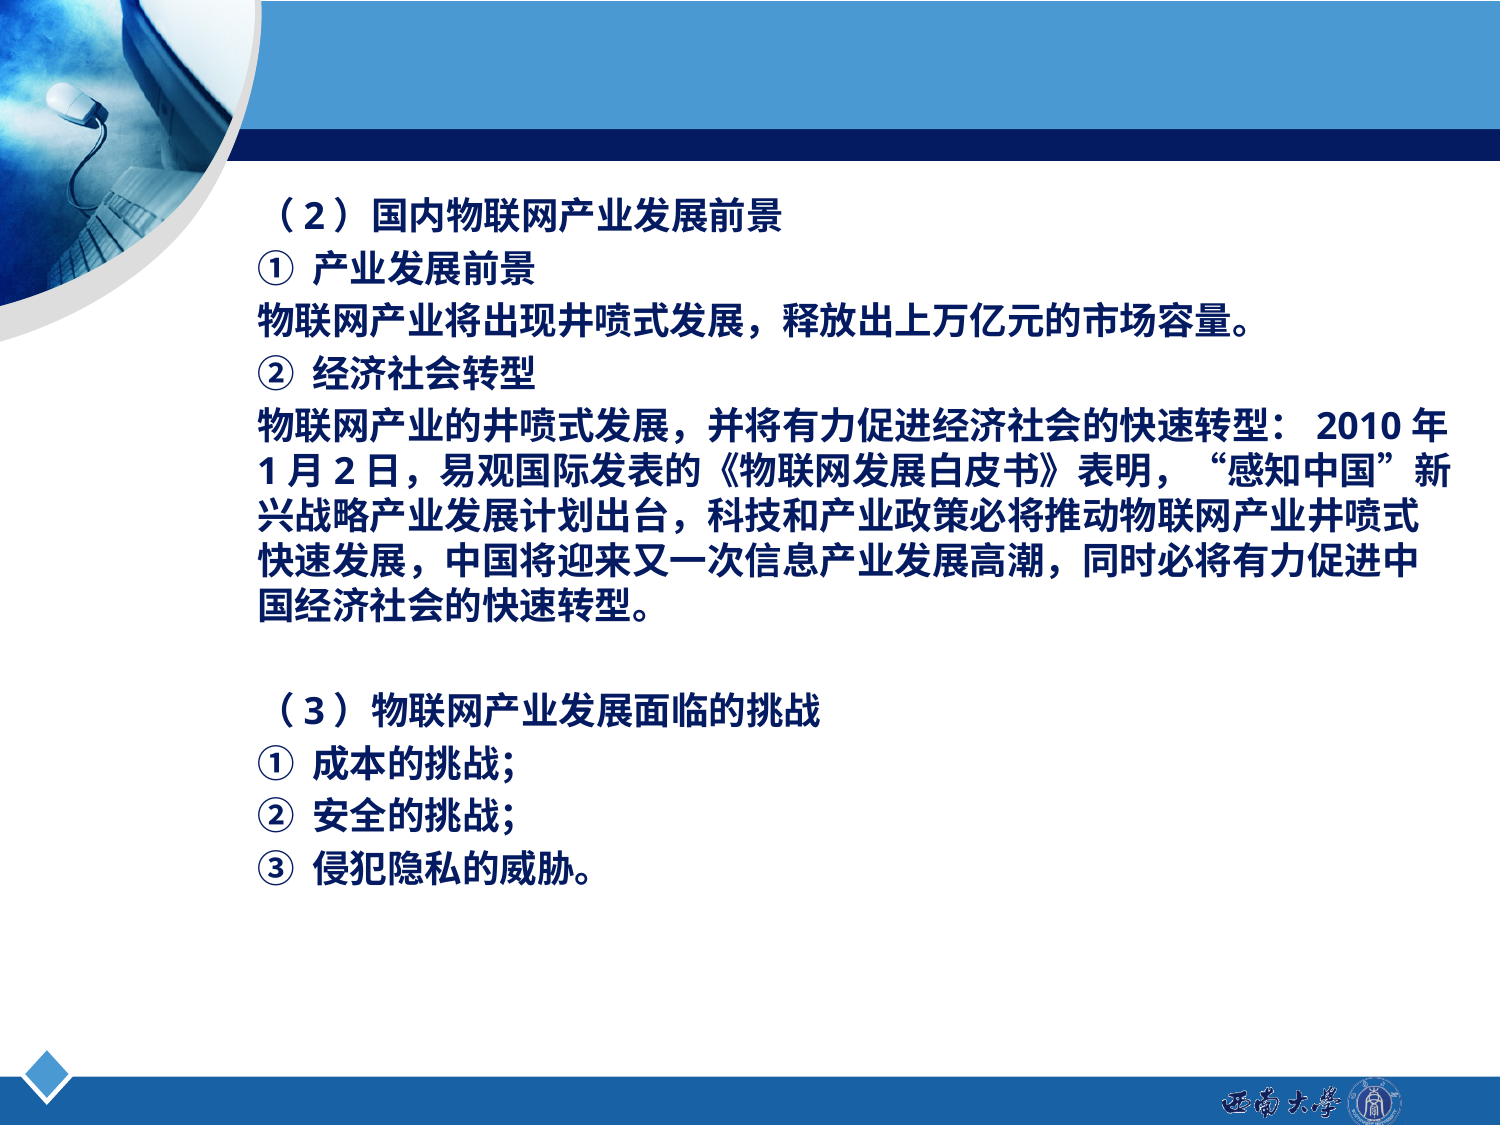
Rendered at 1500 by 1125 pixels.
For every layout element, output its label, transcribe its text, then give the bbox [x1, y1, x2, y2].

picture [1222, 1086, 1340, 1118]
picture [0, 0, 255, 306]
list （2）国内物联网产业发展前景 ① 产业发展前景 物联网产业将出现井喷式发展，释放出上万亿元的市场容量。 ② 经济社会转型 物联网产业的井喷式发展，并将有力促进经济社会的快速转型：2010年1月2日，易观国际发表的《物联网发展白皮书》表明，“感知中国”新兴战略产业发展计划出台，科技和产业政策必将推动物联网产业井喷式快速发展，中国将迎来又一次信息产业发展高潮，同时必将有力促进中国经济社会的快速转型。 （3）物联网产业发展面临的挑战 ① 成本的挑战； ② 安全的挑战； ③ 侵犯隐私的威胁。 [242, 184, 1467, 984]
